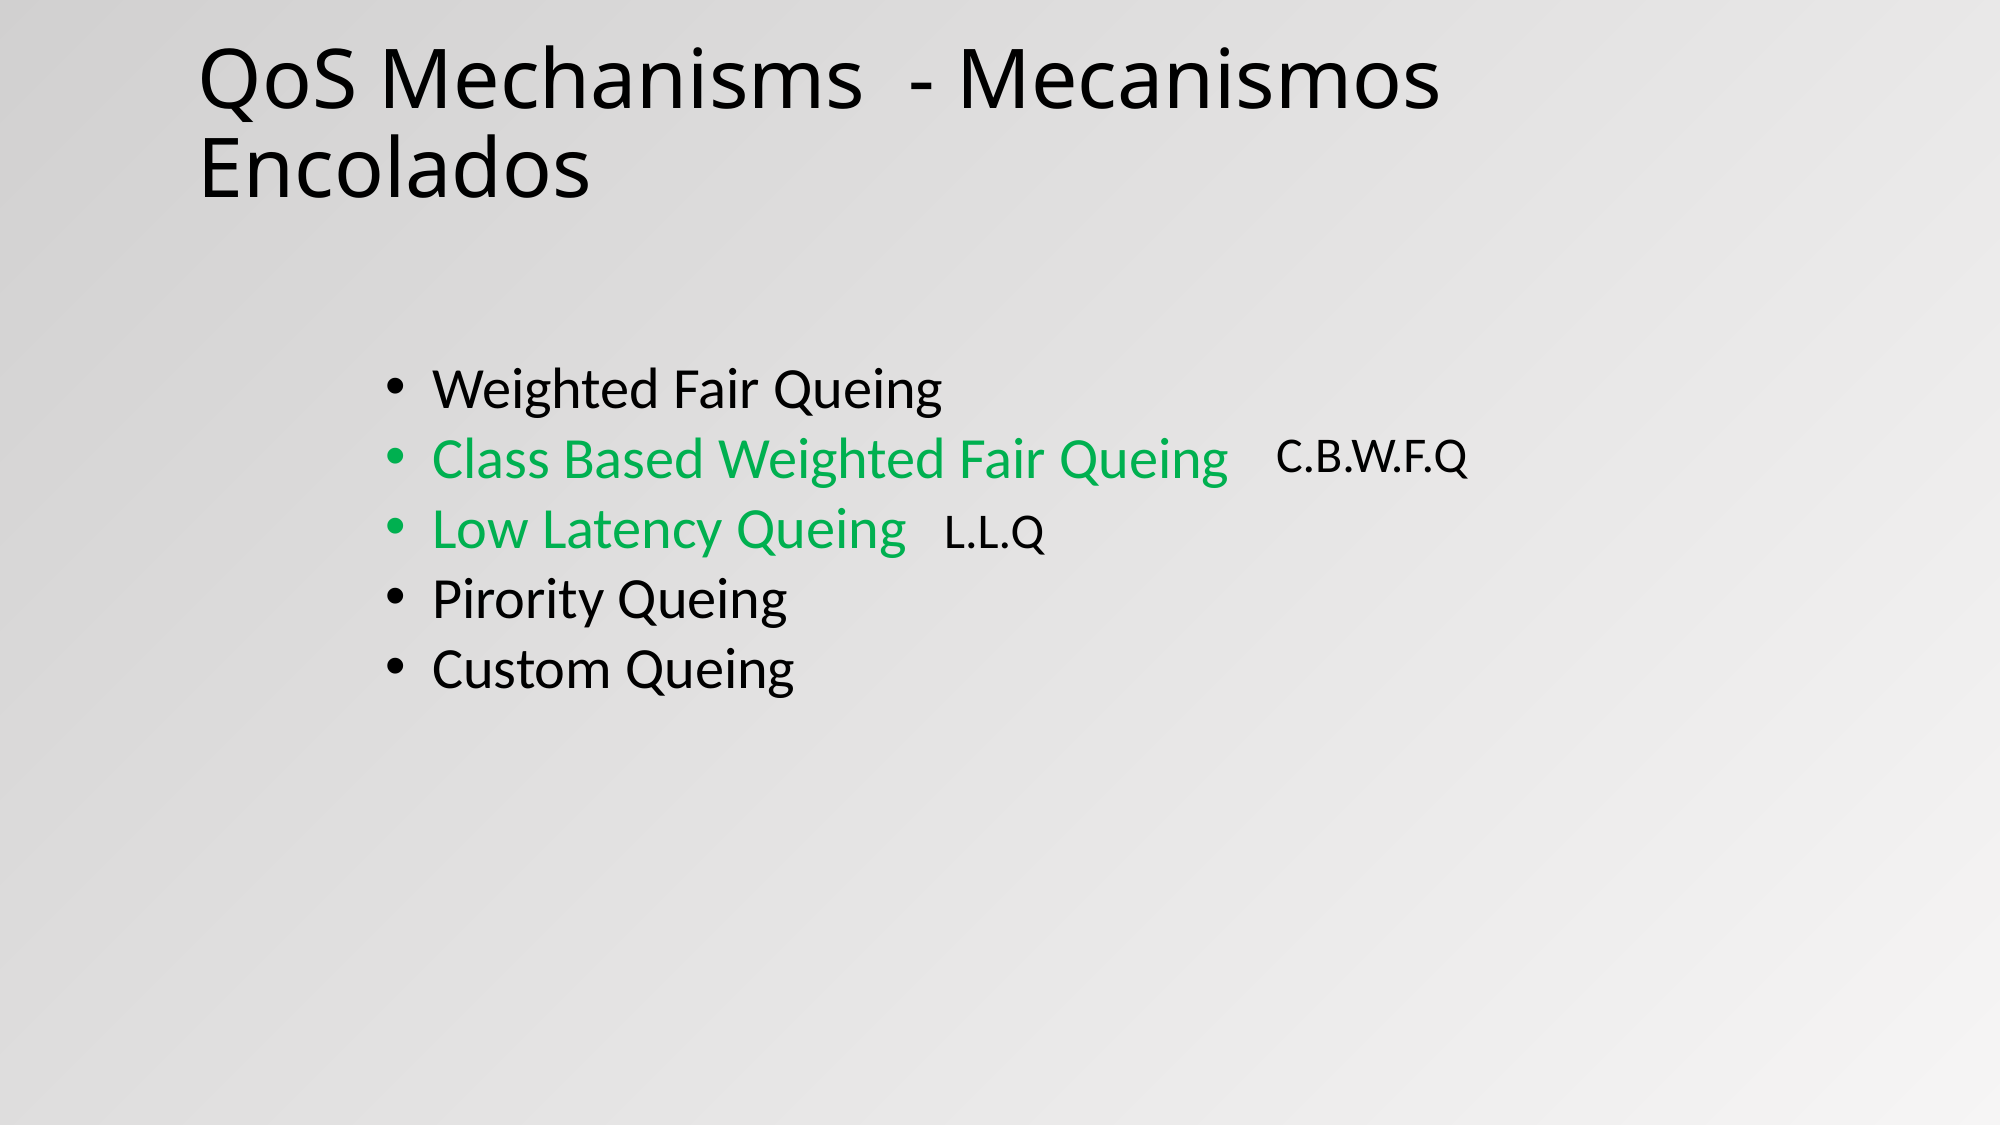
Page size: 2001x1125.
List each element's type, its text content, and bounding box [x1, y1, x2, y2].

text_box C.B.W.F.Q [1261, 415, 1536, 490]
text_box L.L.Q [929, 491, 1071, 566]
text_box Weighted Fair Queing Class Based Weighted Fair Queing Low Latency Queing Pirority Queing Custom Queing [370, 342, 1262, 708]
title QoS Mechanisms - Mecanismos Encolados [183, 29, 1851, 224]
